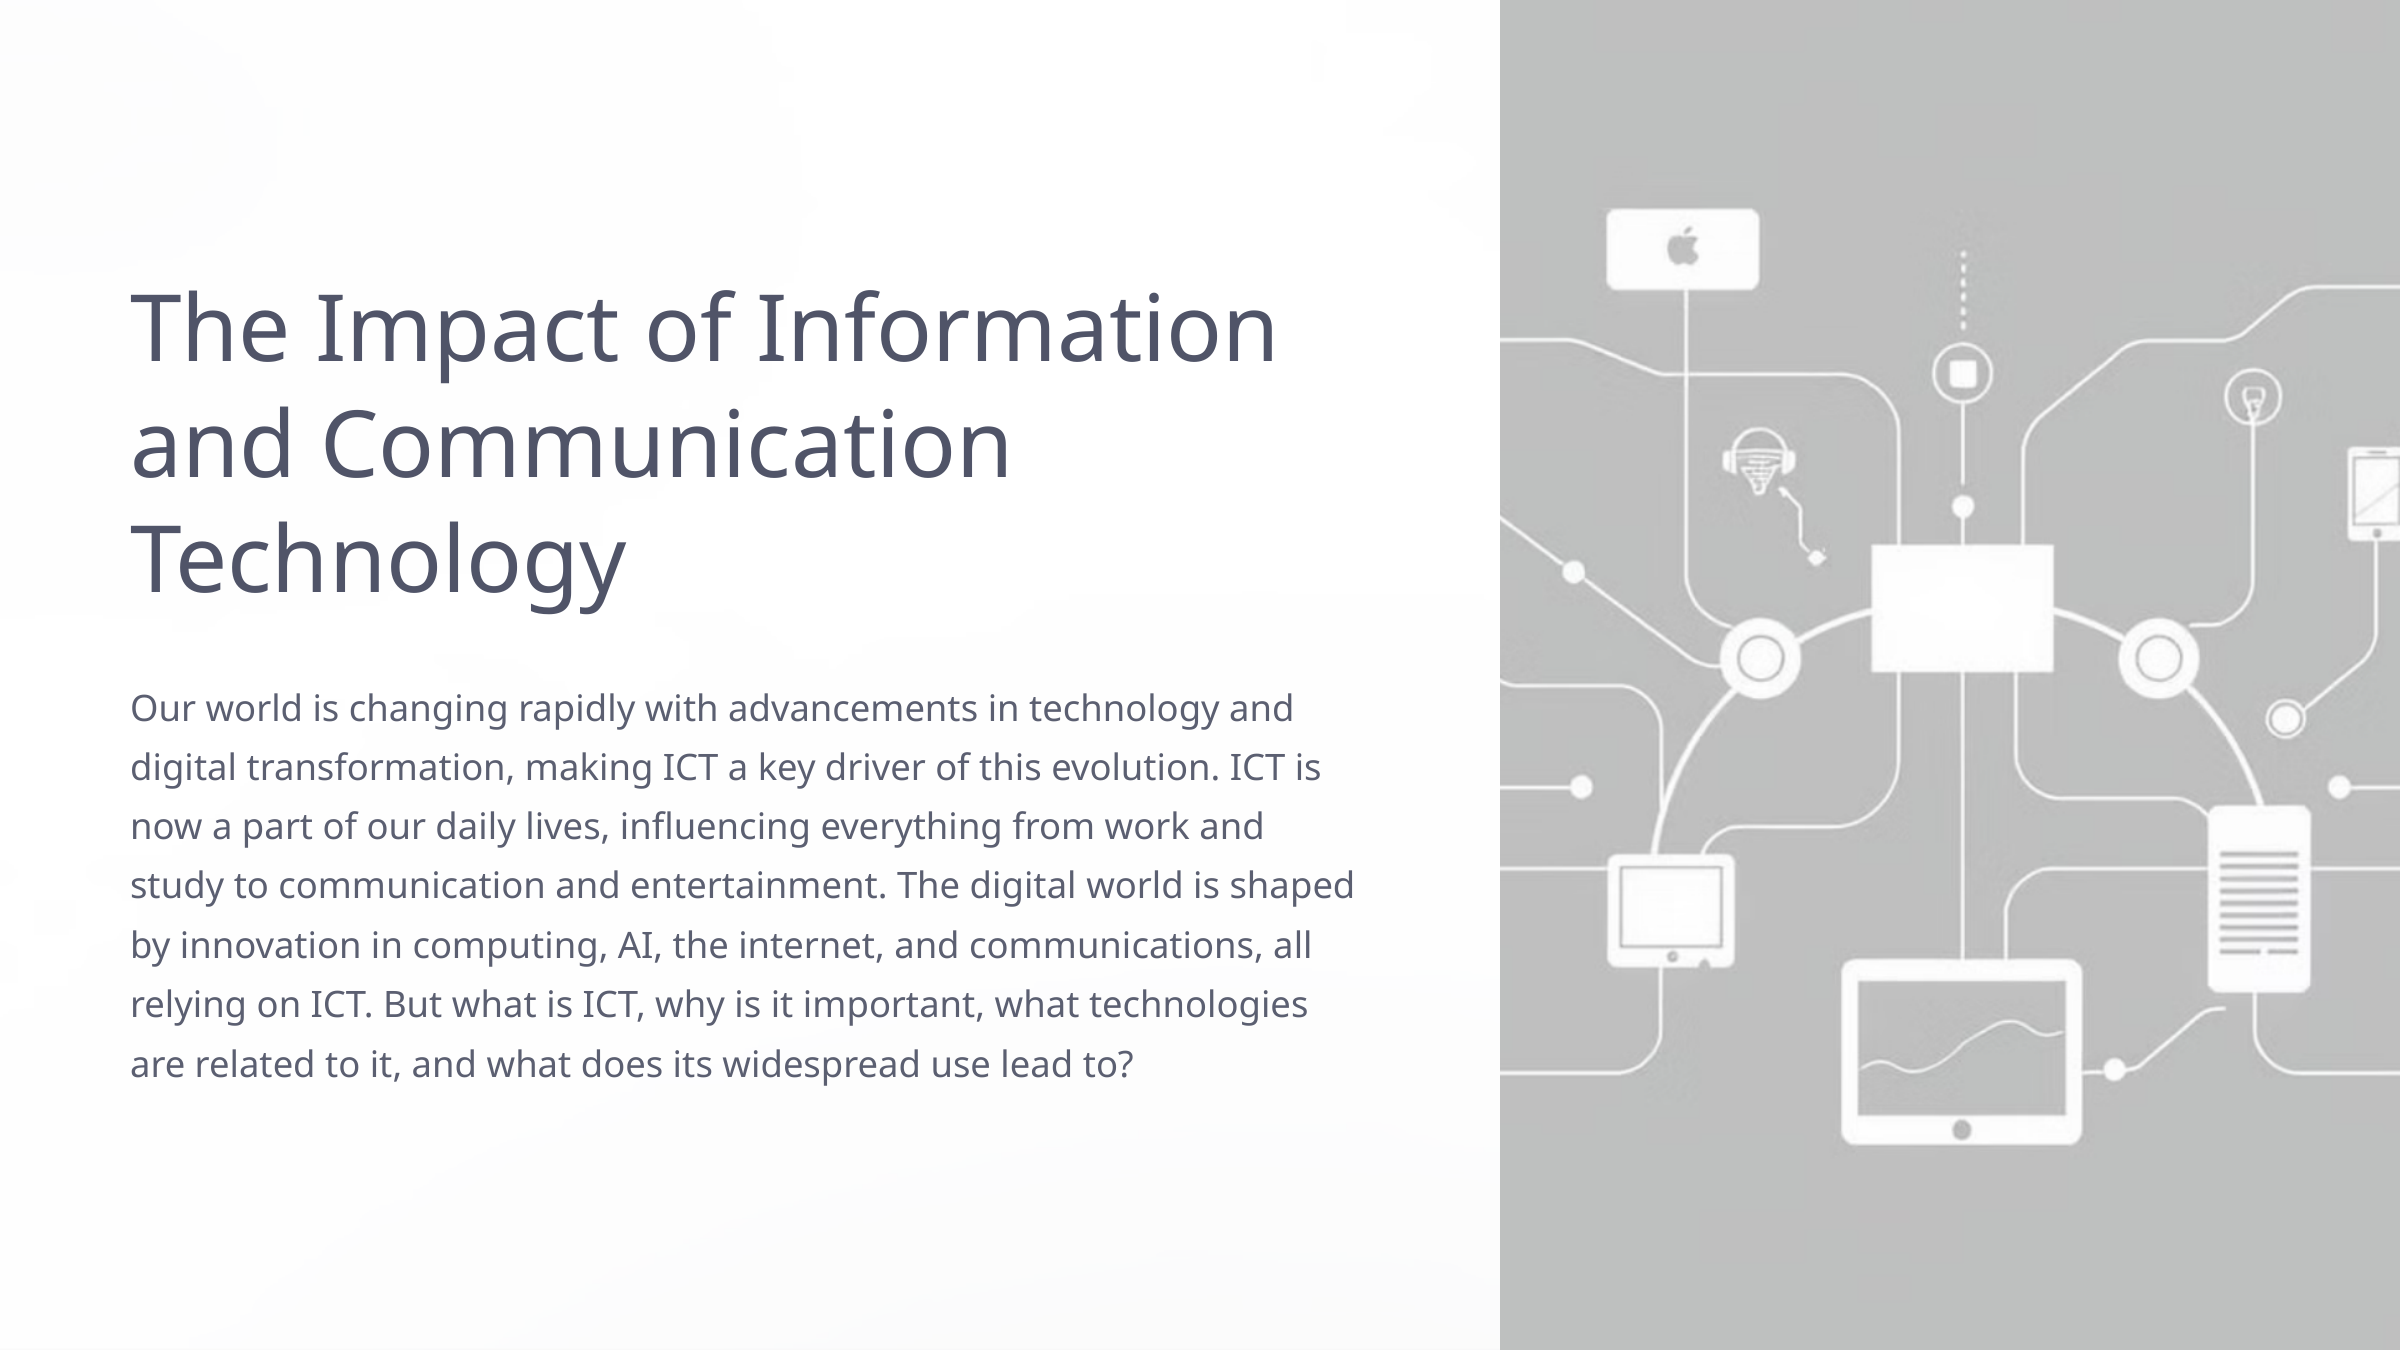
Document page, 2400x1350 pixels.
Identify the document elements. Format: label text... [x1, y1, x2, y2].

text_box The Impact of Information and Communication Technology [130, 264, 1370, 613]
picture [1499, 0, 2400, 1350]
text_box Our world is changing rapidly with advancements in technology and digital transformation, making ICT a key driver of this evolution. ICT is now a part of our daily lives, influencing everything from work and study to communication and entertainment. The digital world is shaped by innovation in computing, AI, the internet, and communications, all relying on ICT. But what is ICT, why is it important, what technologies are related to it, and what does its widespread use lead to? [130, 668, 1370, 1086]
